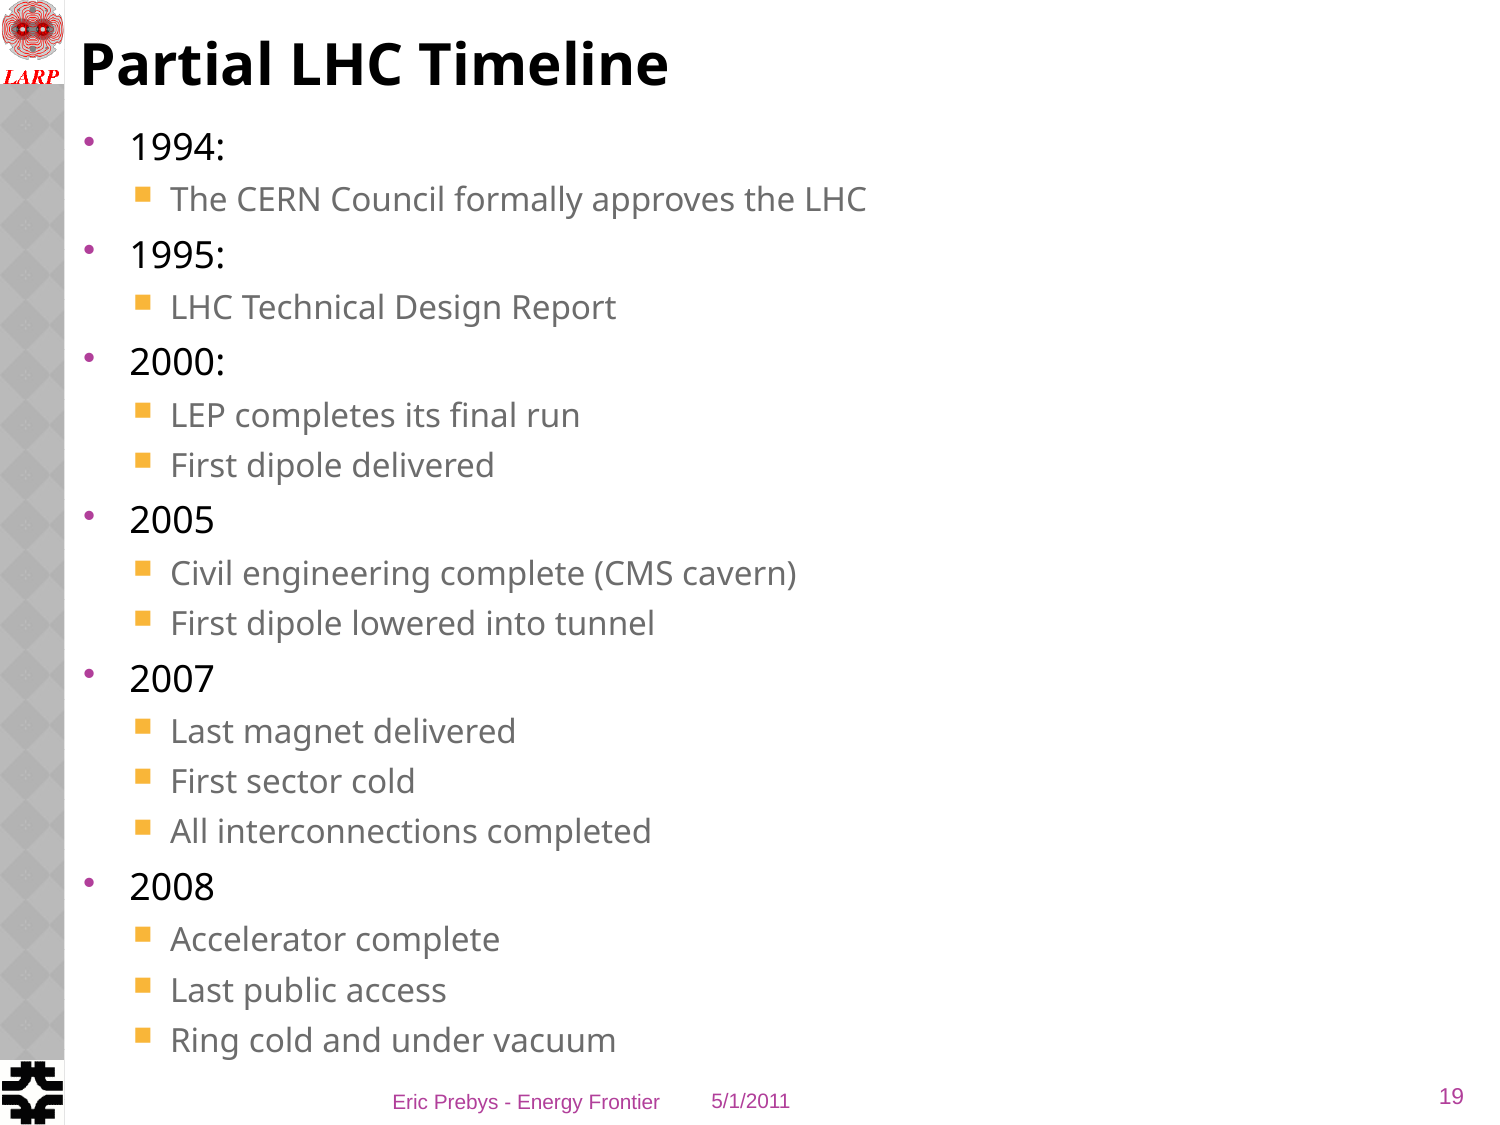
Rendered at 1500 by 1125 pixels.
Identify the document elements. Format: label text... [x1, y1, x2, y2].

list 1994: The CERN Council formally approves the LHC 1995: LHC Technical Design Report 2000: LEP completes its final run First dipole delivered 2005 Civil engineering complete (CMS cavern) First dipole lowered into tunnel 2007 Last magnet delivered First sector cold All interconnections completed 2008 Accelerator complete Last public access Ring cold and under vacuum [69, 114, 1441, 1047]
title Partial LHC Timeline [72, 24, 1428, 98]
slide_number 19 [1367, 1071, 1465, 1110]
picture [0, 1060, 64, 1125]
footer Eric Prebys - Energy Frontier [75, 1075, 675, 1114]
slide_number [696, 1075, 1025, 1114]
picture [0, 0, 64, 84]
